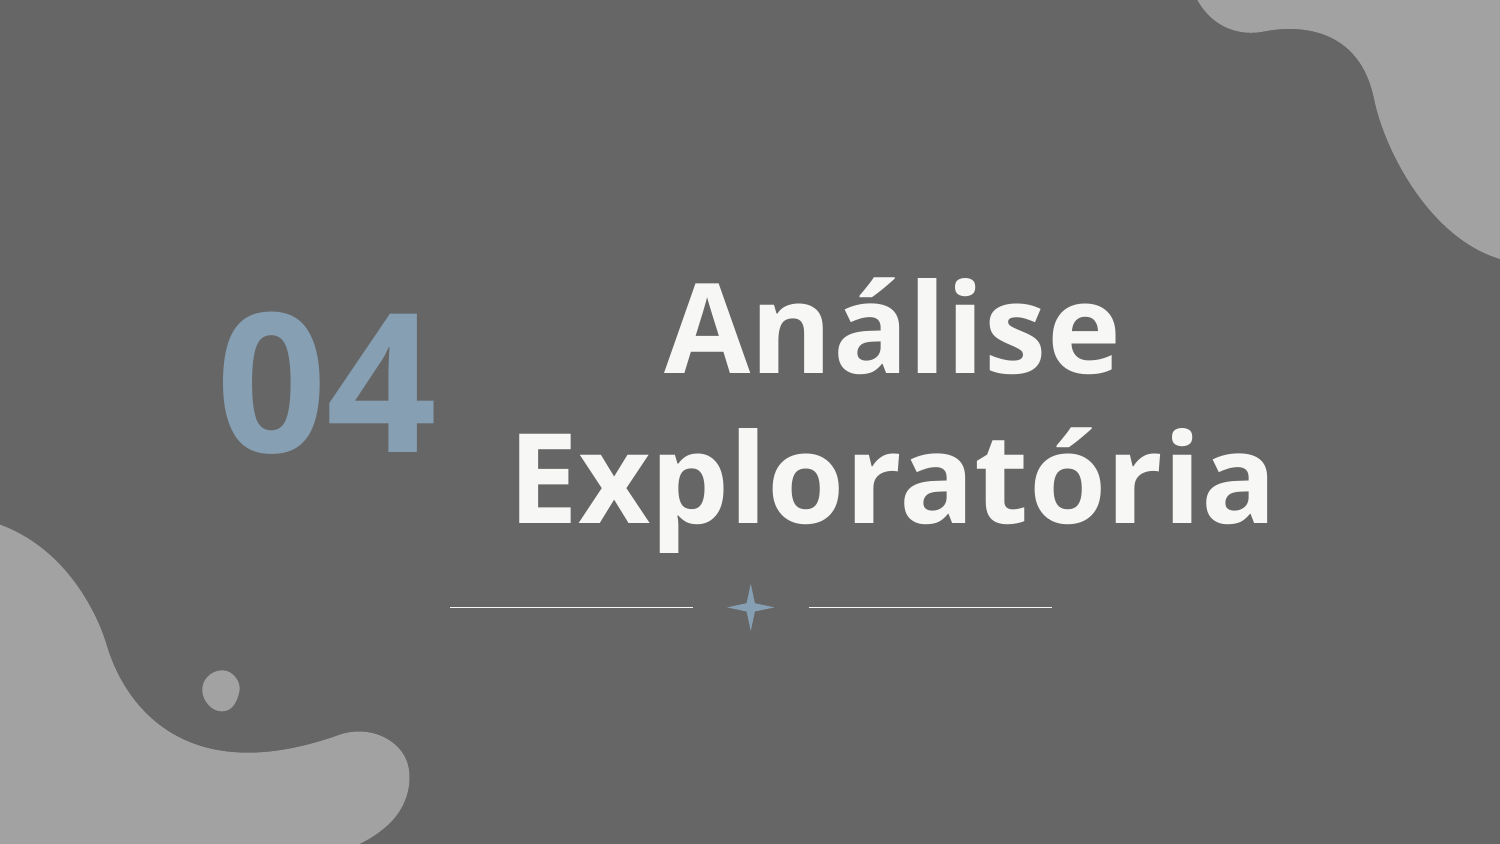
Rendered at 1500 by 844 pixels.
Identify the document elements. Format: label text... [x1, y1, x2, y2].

title 04 [201, 288, 468, 462]
title Análise Exploratória [487, 335, 1299, 462]
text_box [449, 583, 1052, 632]
